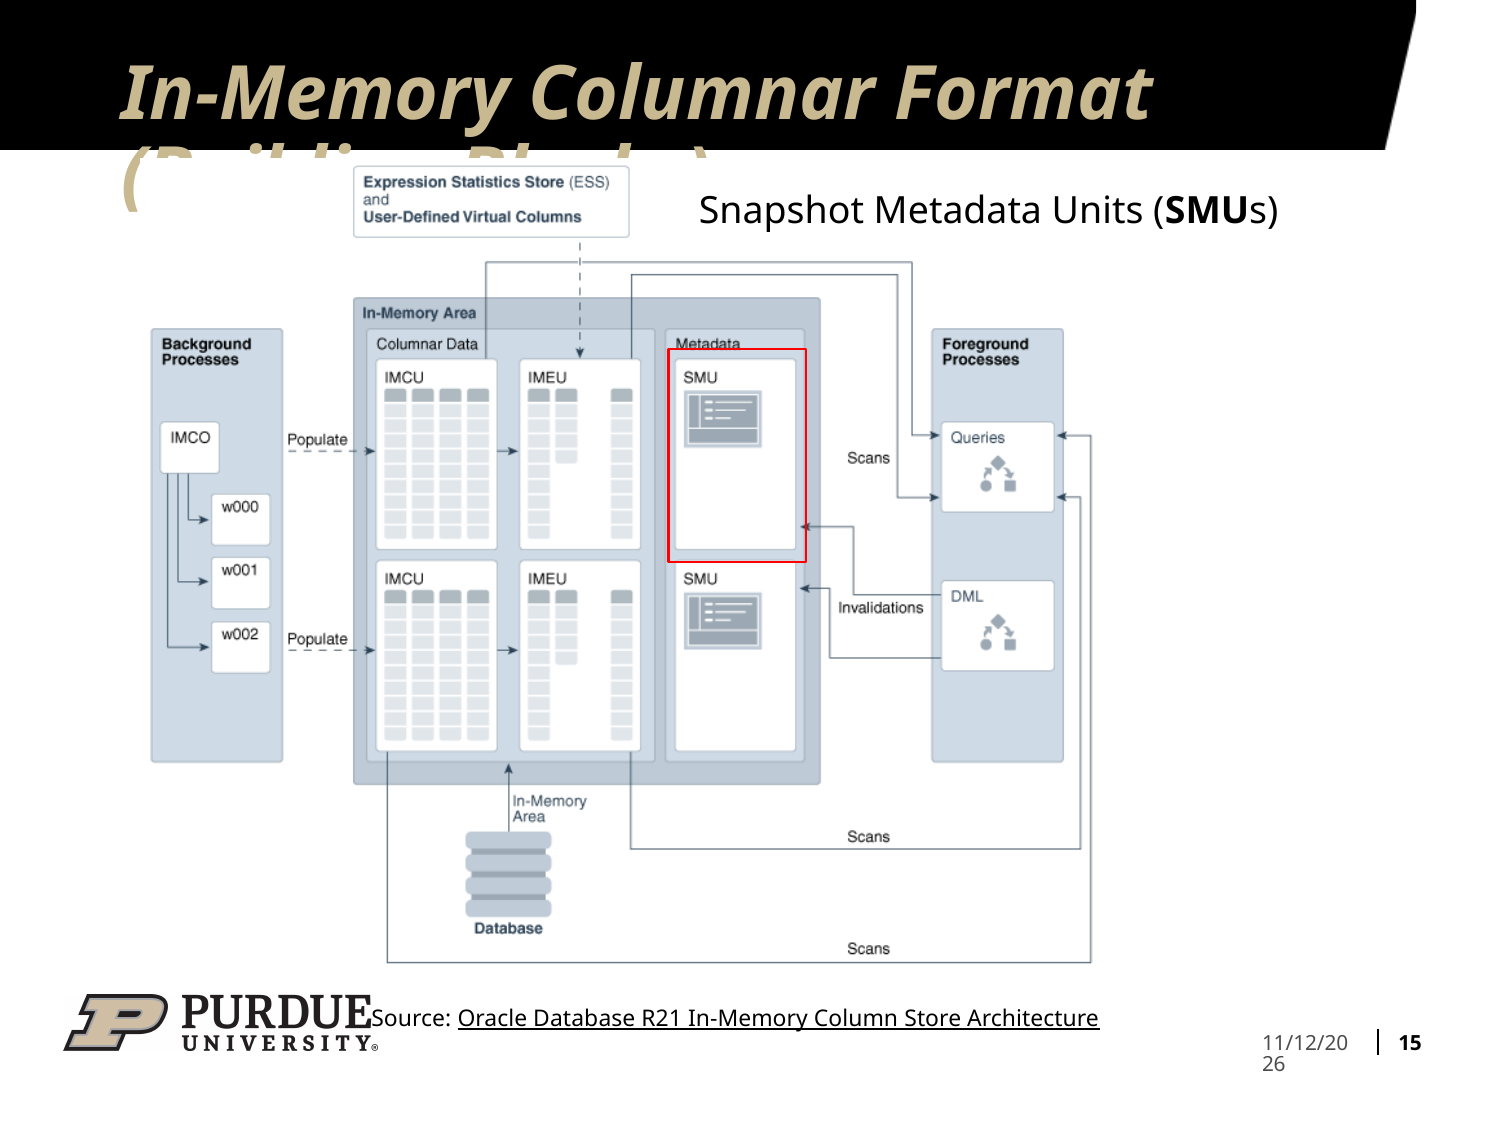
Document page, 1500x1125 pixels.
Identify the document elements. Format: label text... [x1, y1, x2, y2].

slide_number 15 [1380, 1013, 1441, 1074]
picture [63, 994, 378, 1051]
text_box Source: Oracle Database R21 In-Memory Column Store Architecture [356, 996, 1115, 1042]
text_box Snapshot Metadata Units (SMUs) [1108, 179, 1294, 239]
title In-Memory Columnar Format (Building Blocks) [118, 51, 1260, 139]
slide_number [1247, 1017, 1375, 1071]
picture [140, 158, 1108, 975]
